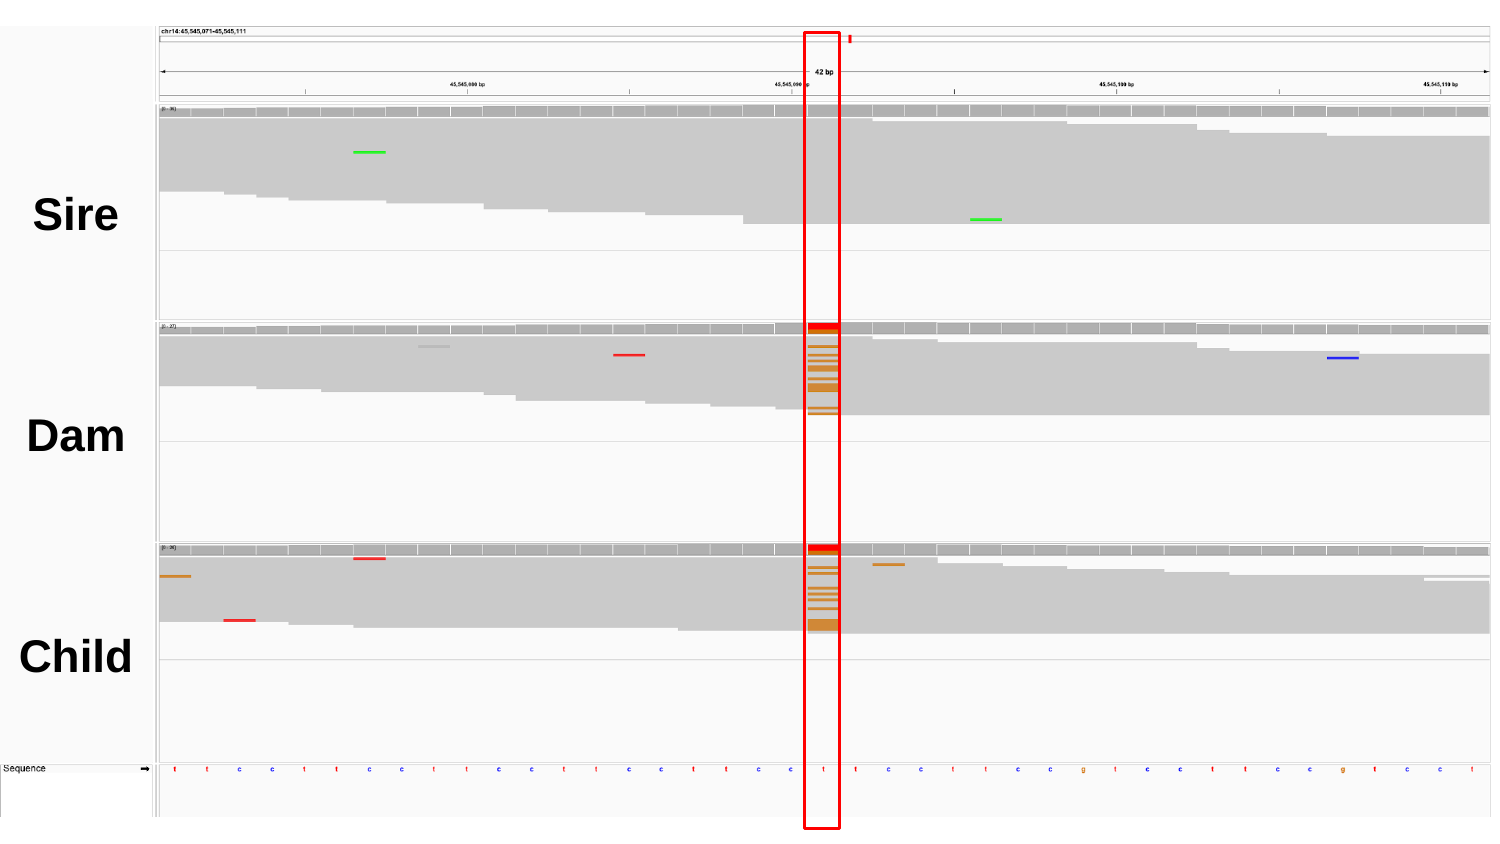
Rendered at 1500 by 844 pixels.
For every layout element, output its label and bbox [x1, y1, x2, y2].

text_box [804, 825, 840, 829]
picture [0, 26, 1500, 817]
